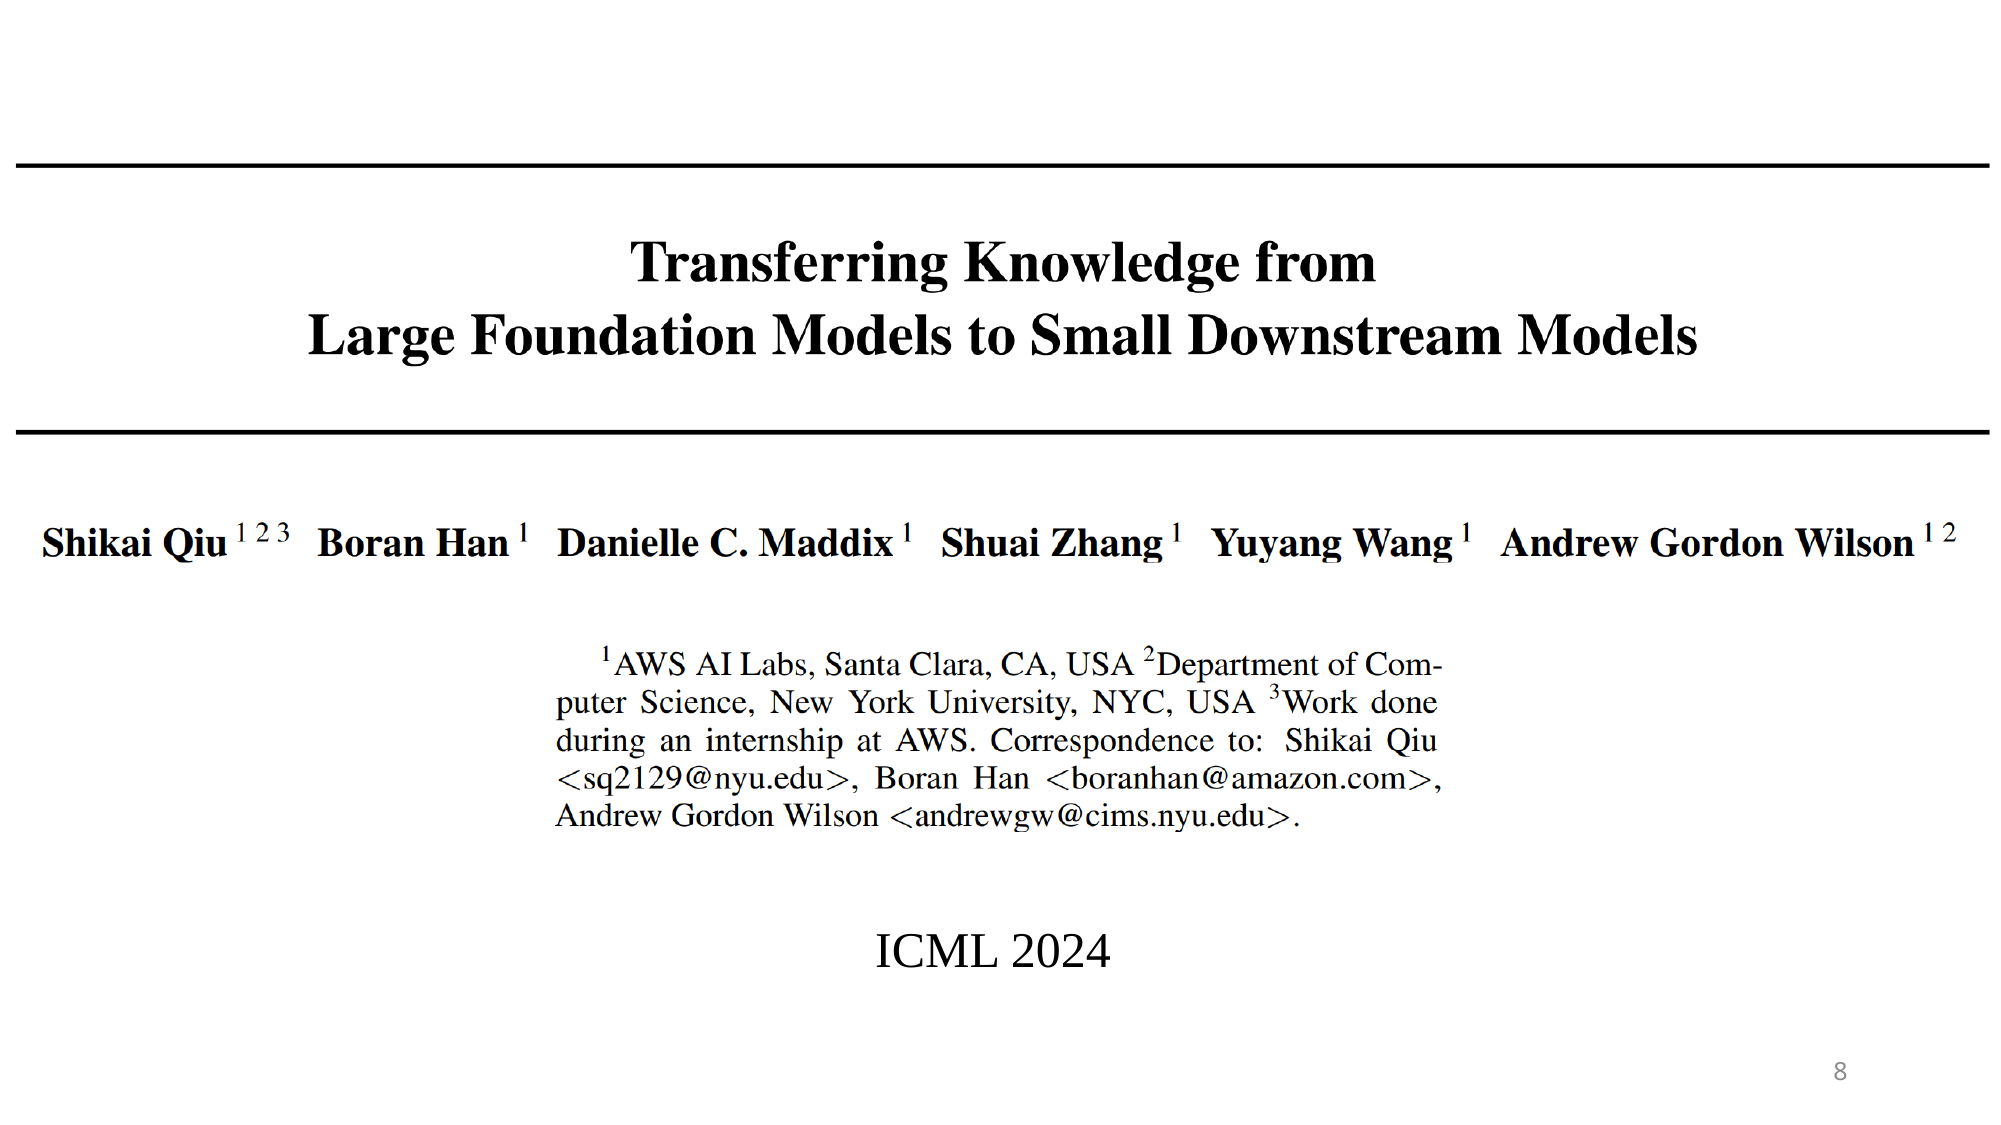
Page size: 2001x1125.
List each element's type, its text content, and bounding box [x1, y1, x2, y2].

picture [555, 641, 1445, 832]
picture [0, 148, 2000, 563]
text_box ICML 2024 [860, 910, 1140, 986]
slide_number 8 [1412, 1042, 1863, 1103]
